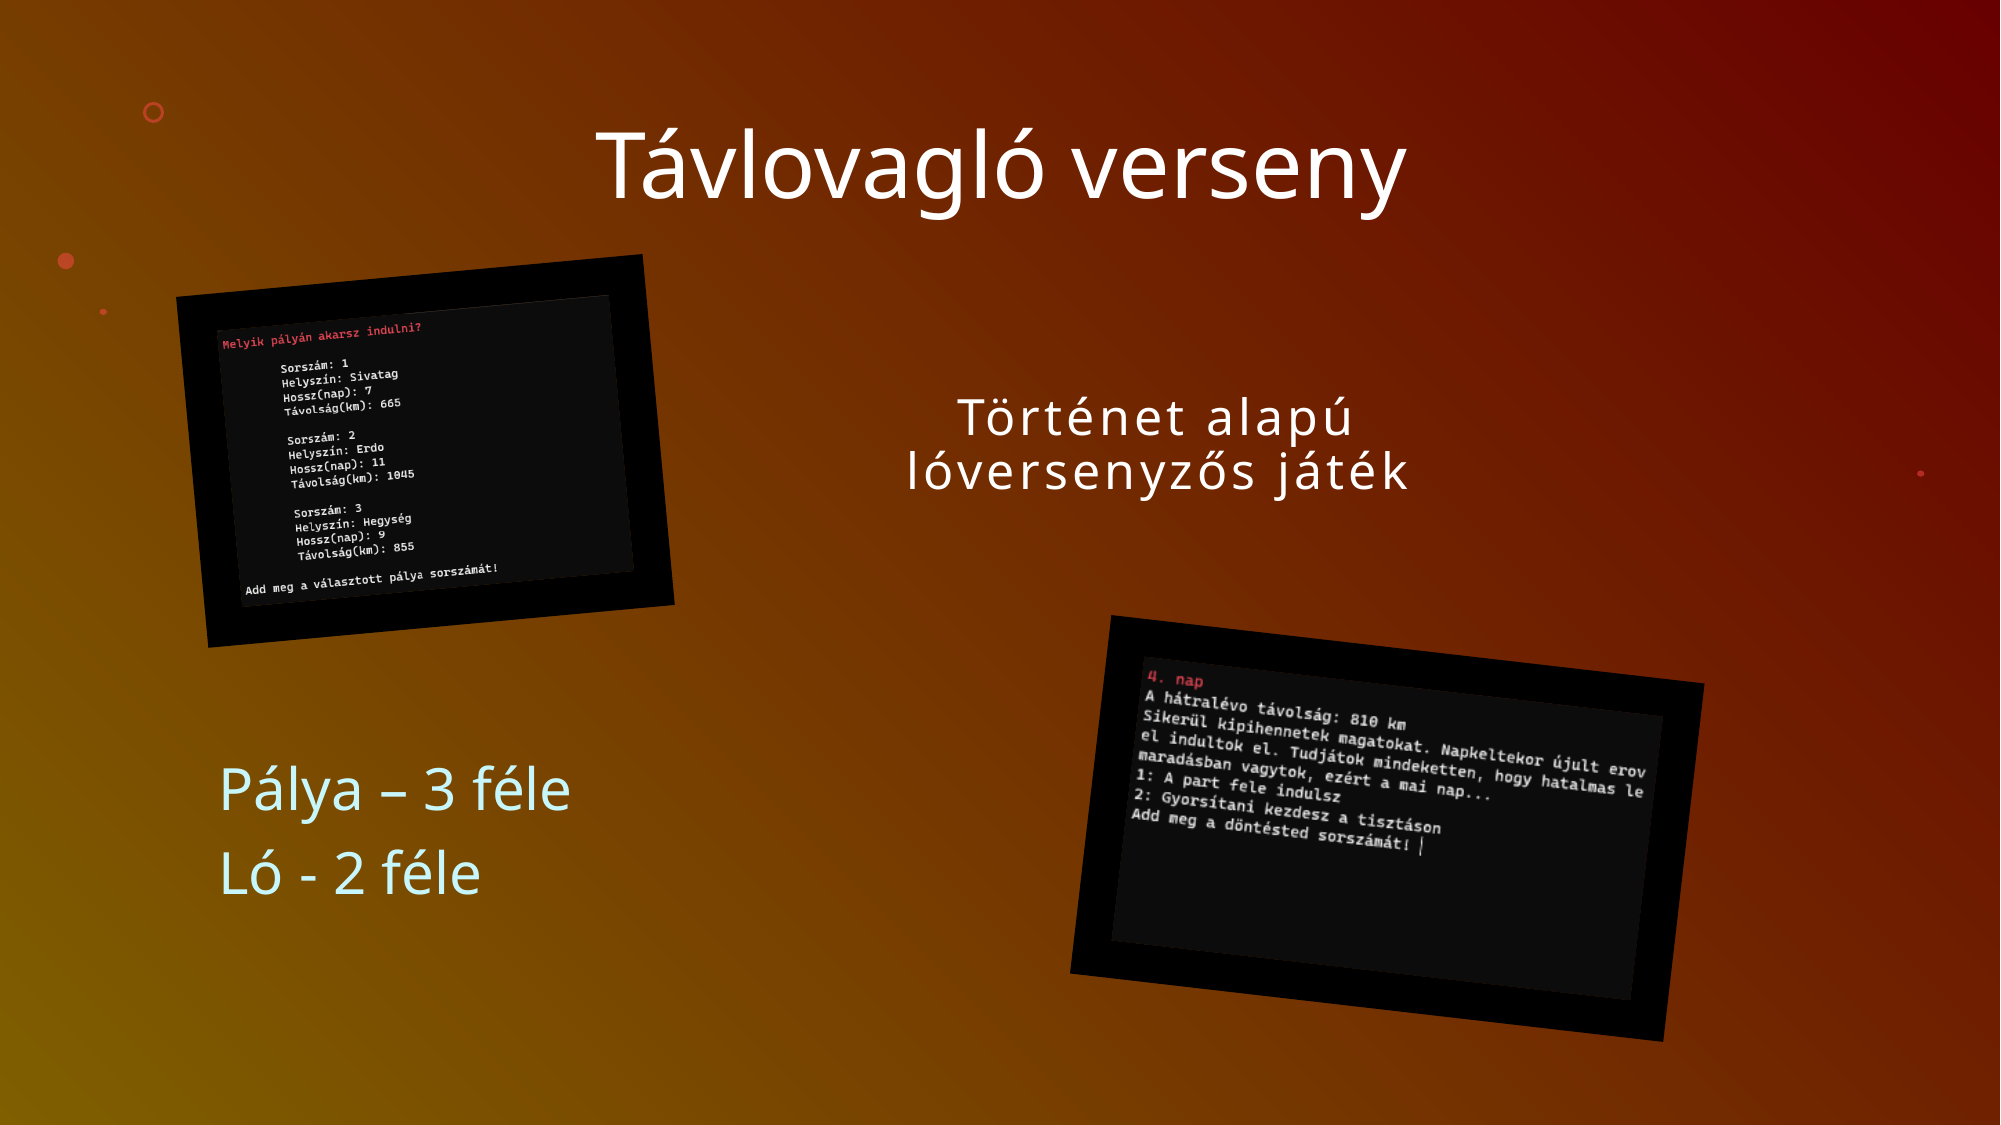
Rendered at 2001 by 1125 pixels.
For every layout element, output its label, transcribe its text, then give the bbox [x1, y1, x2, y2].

list Pálya – 3 féle Ló - 2 féle [203, 753, 846, 970]
text_box Történet alapú lóversenyzős játék [821, 384, 1495, 563]
picture [1112, 657, 1662, 1000]
title Távlovagló verseny [139, 59, 1865, 278]
picture [217, 295, 633, 606]
